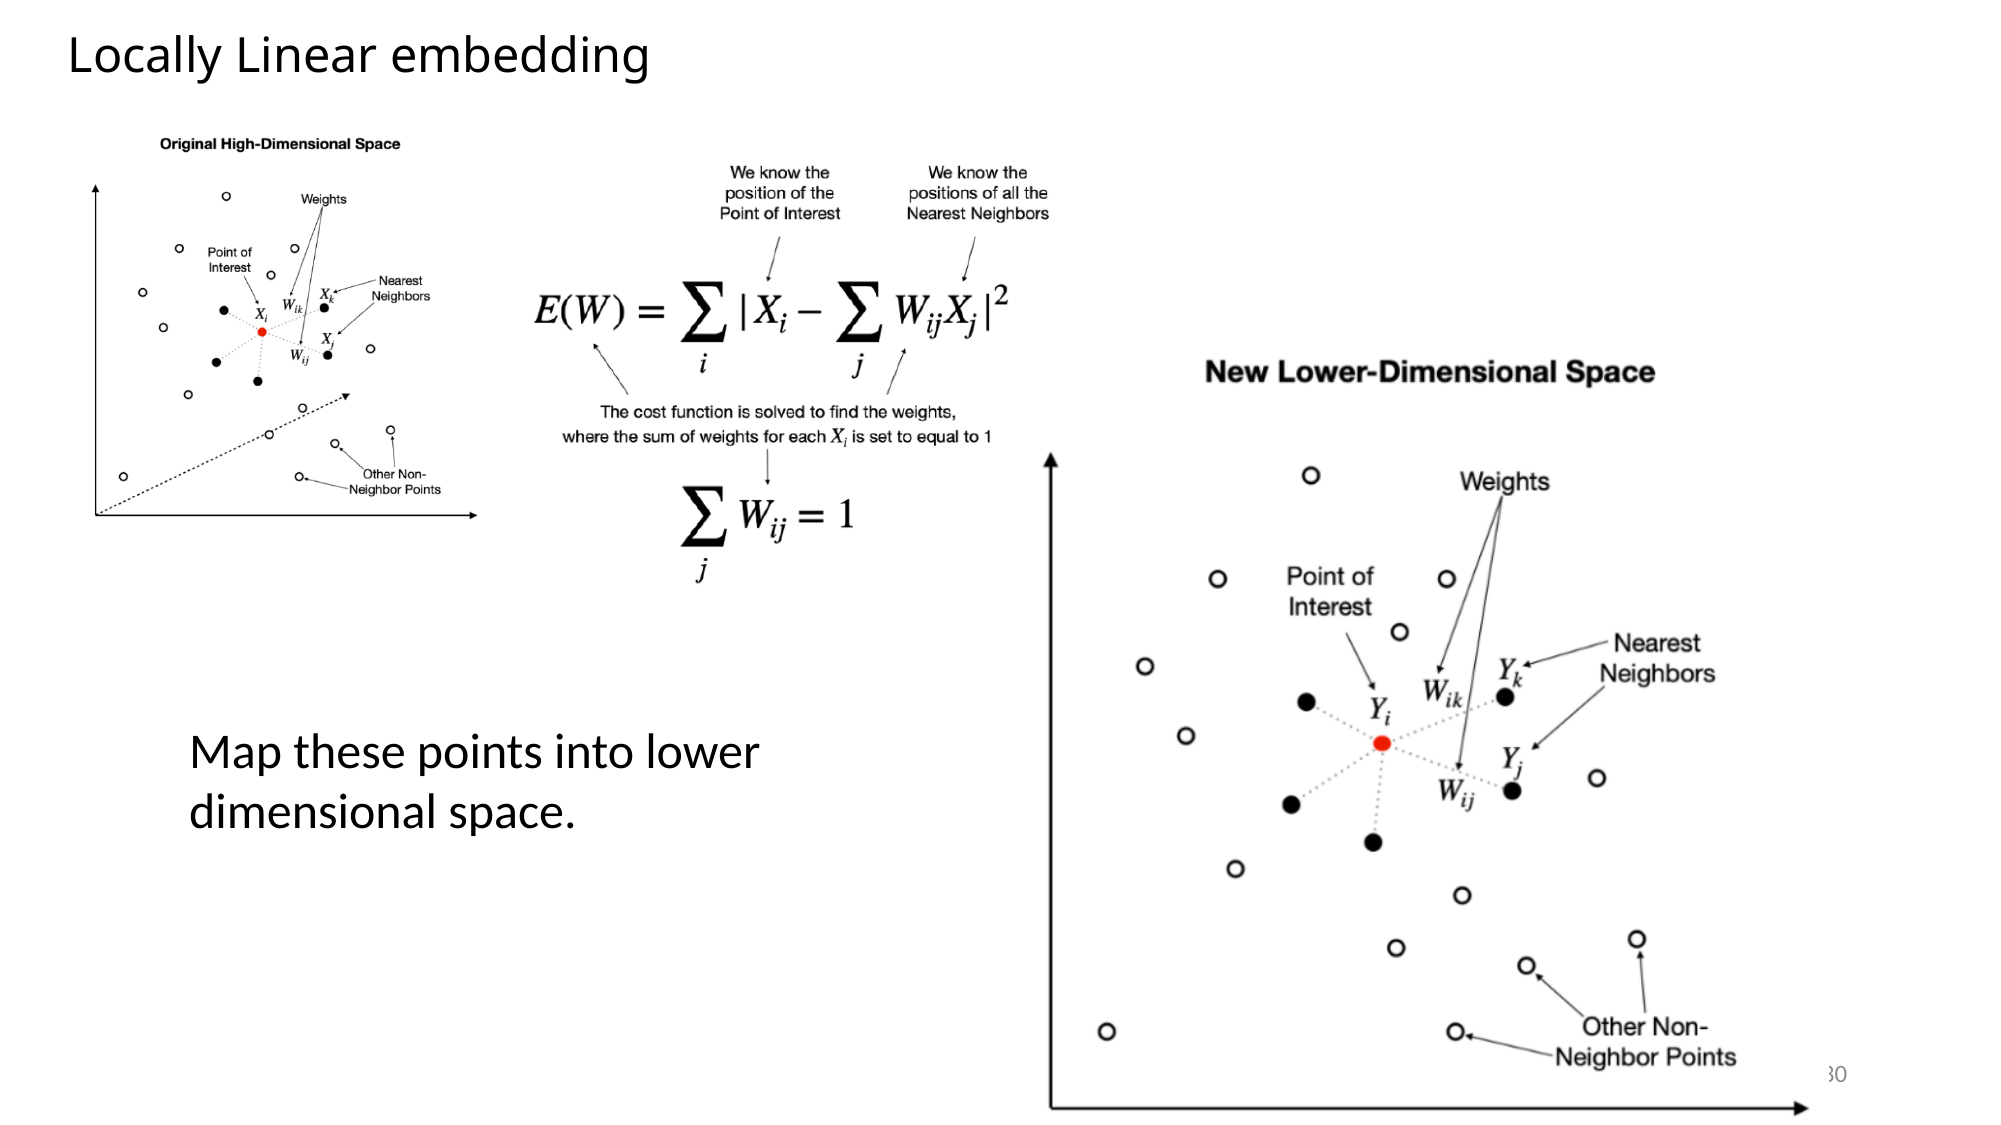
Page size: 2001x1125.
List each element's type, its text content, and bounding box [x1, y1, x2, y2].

title Locally Linear embedding [52, 23, 1778, 91]
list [77, 129, 487, 524]
text_box Map these points into lower dimensional space. [174, 711, 813, 967]
slide_number 30 [1829, 1042, 1863, 1103]
picture [529, 159, 1829, 1125]
